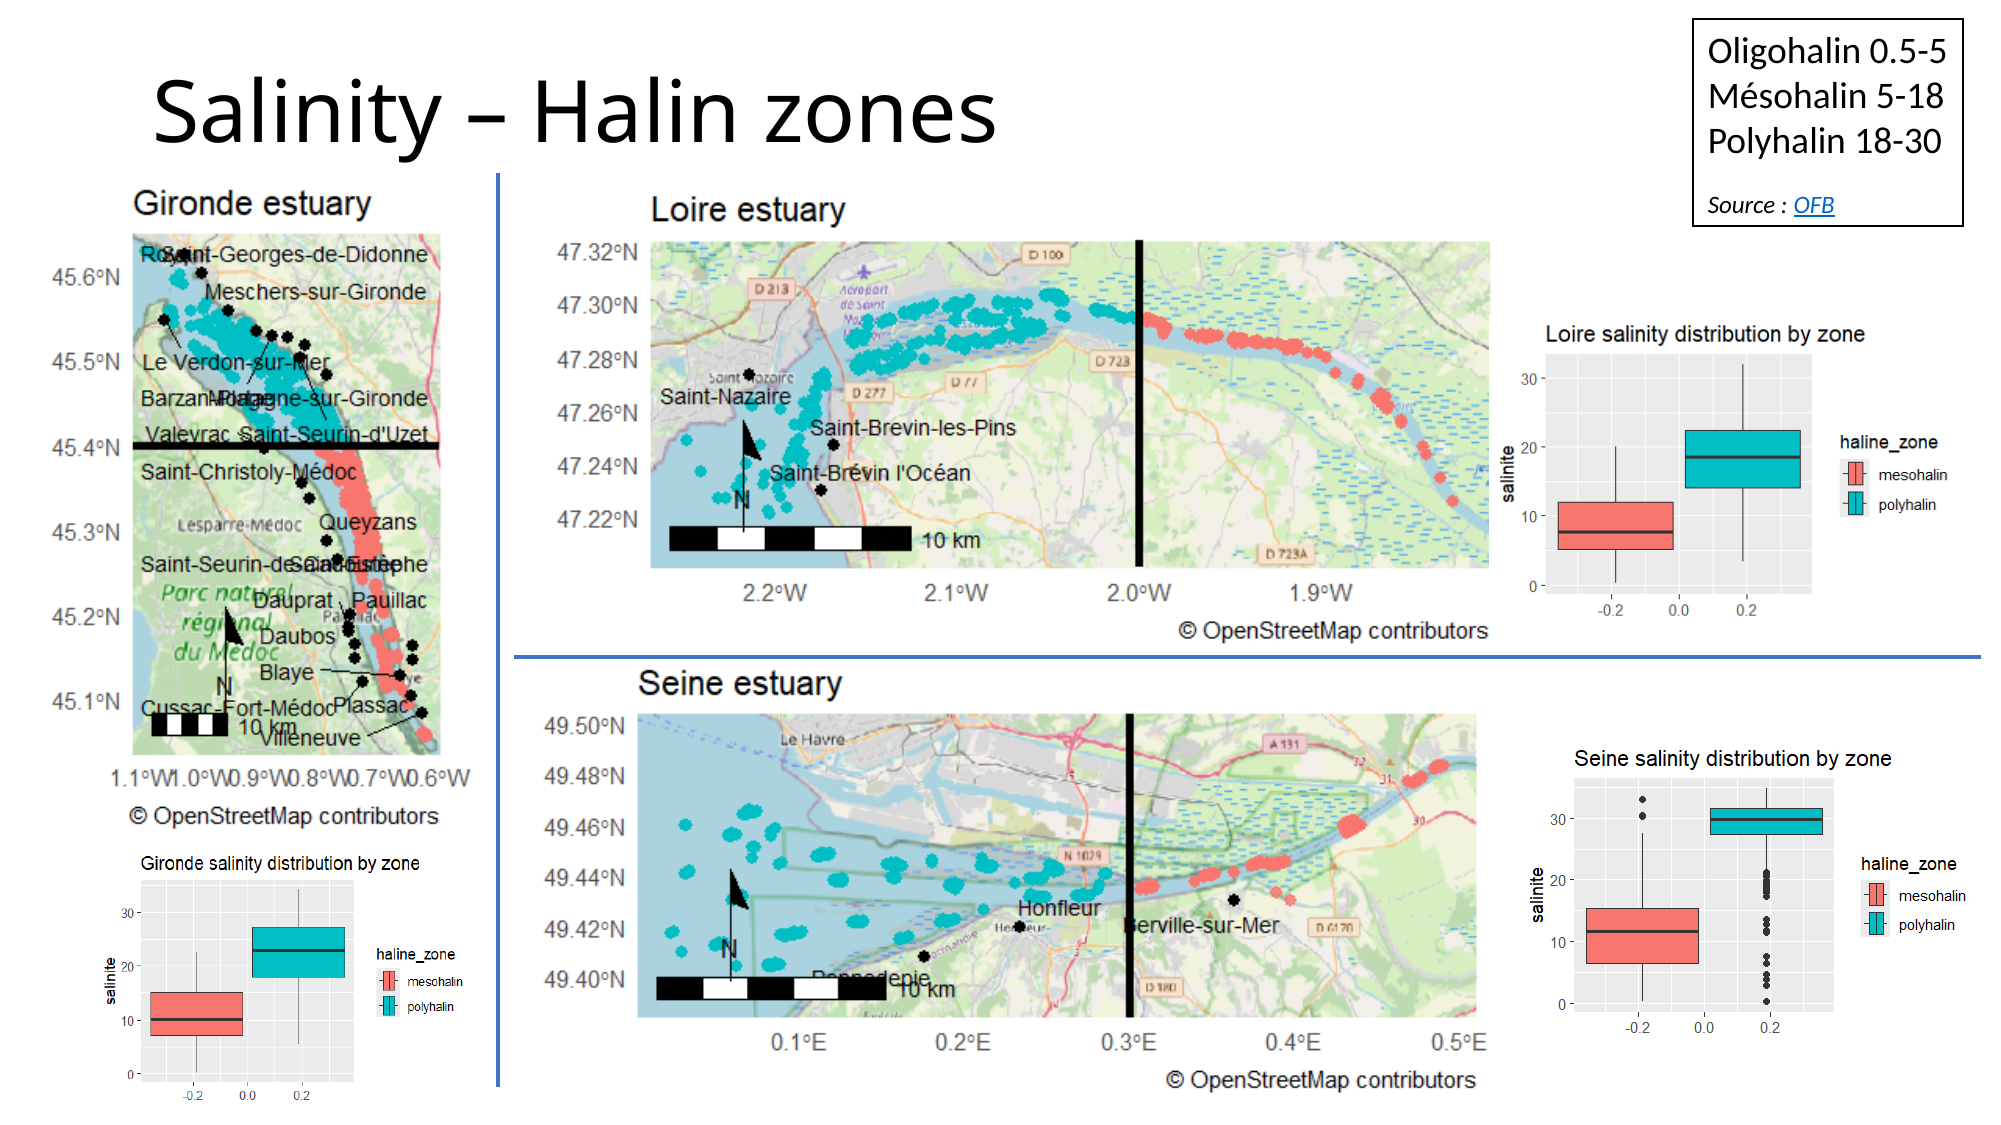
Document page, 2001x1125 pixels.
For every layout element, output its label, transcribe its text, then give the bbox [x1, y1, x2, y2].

picture [1519, 739, 1985, 1045]
picture [543, 173, 1967, 656]
title Salinity – Halin zones [137, 59, 1692, 169]
picture [34, 173, 478, 843]
text_box Oligohalin 0.5-5 Mésohalin 5-18 Polyhalin 18-30 Source : OFB [1692, 18, 1964, 227]
picture [95, 846, 478, 1110]
picture [530, 657, 1507, 1121]
